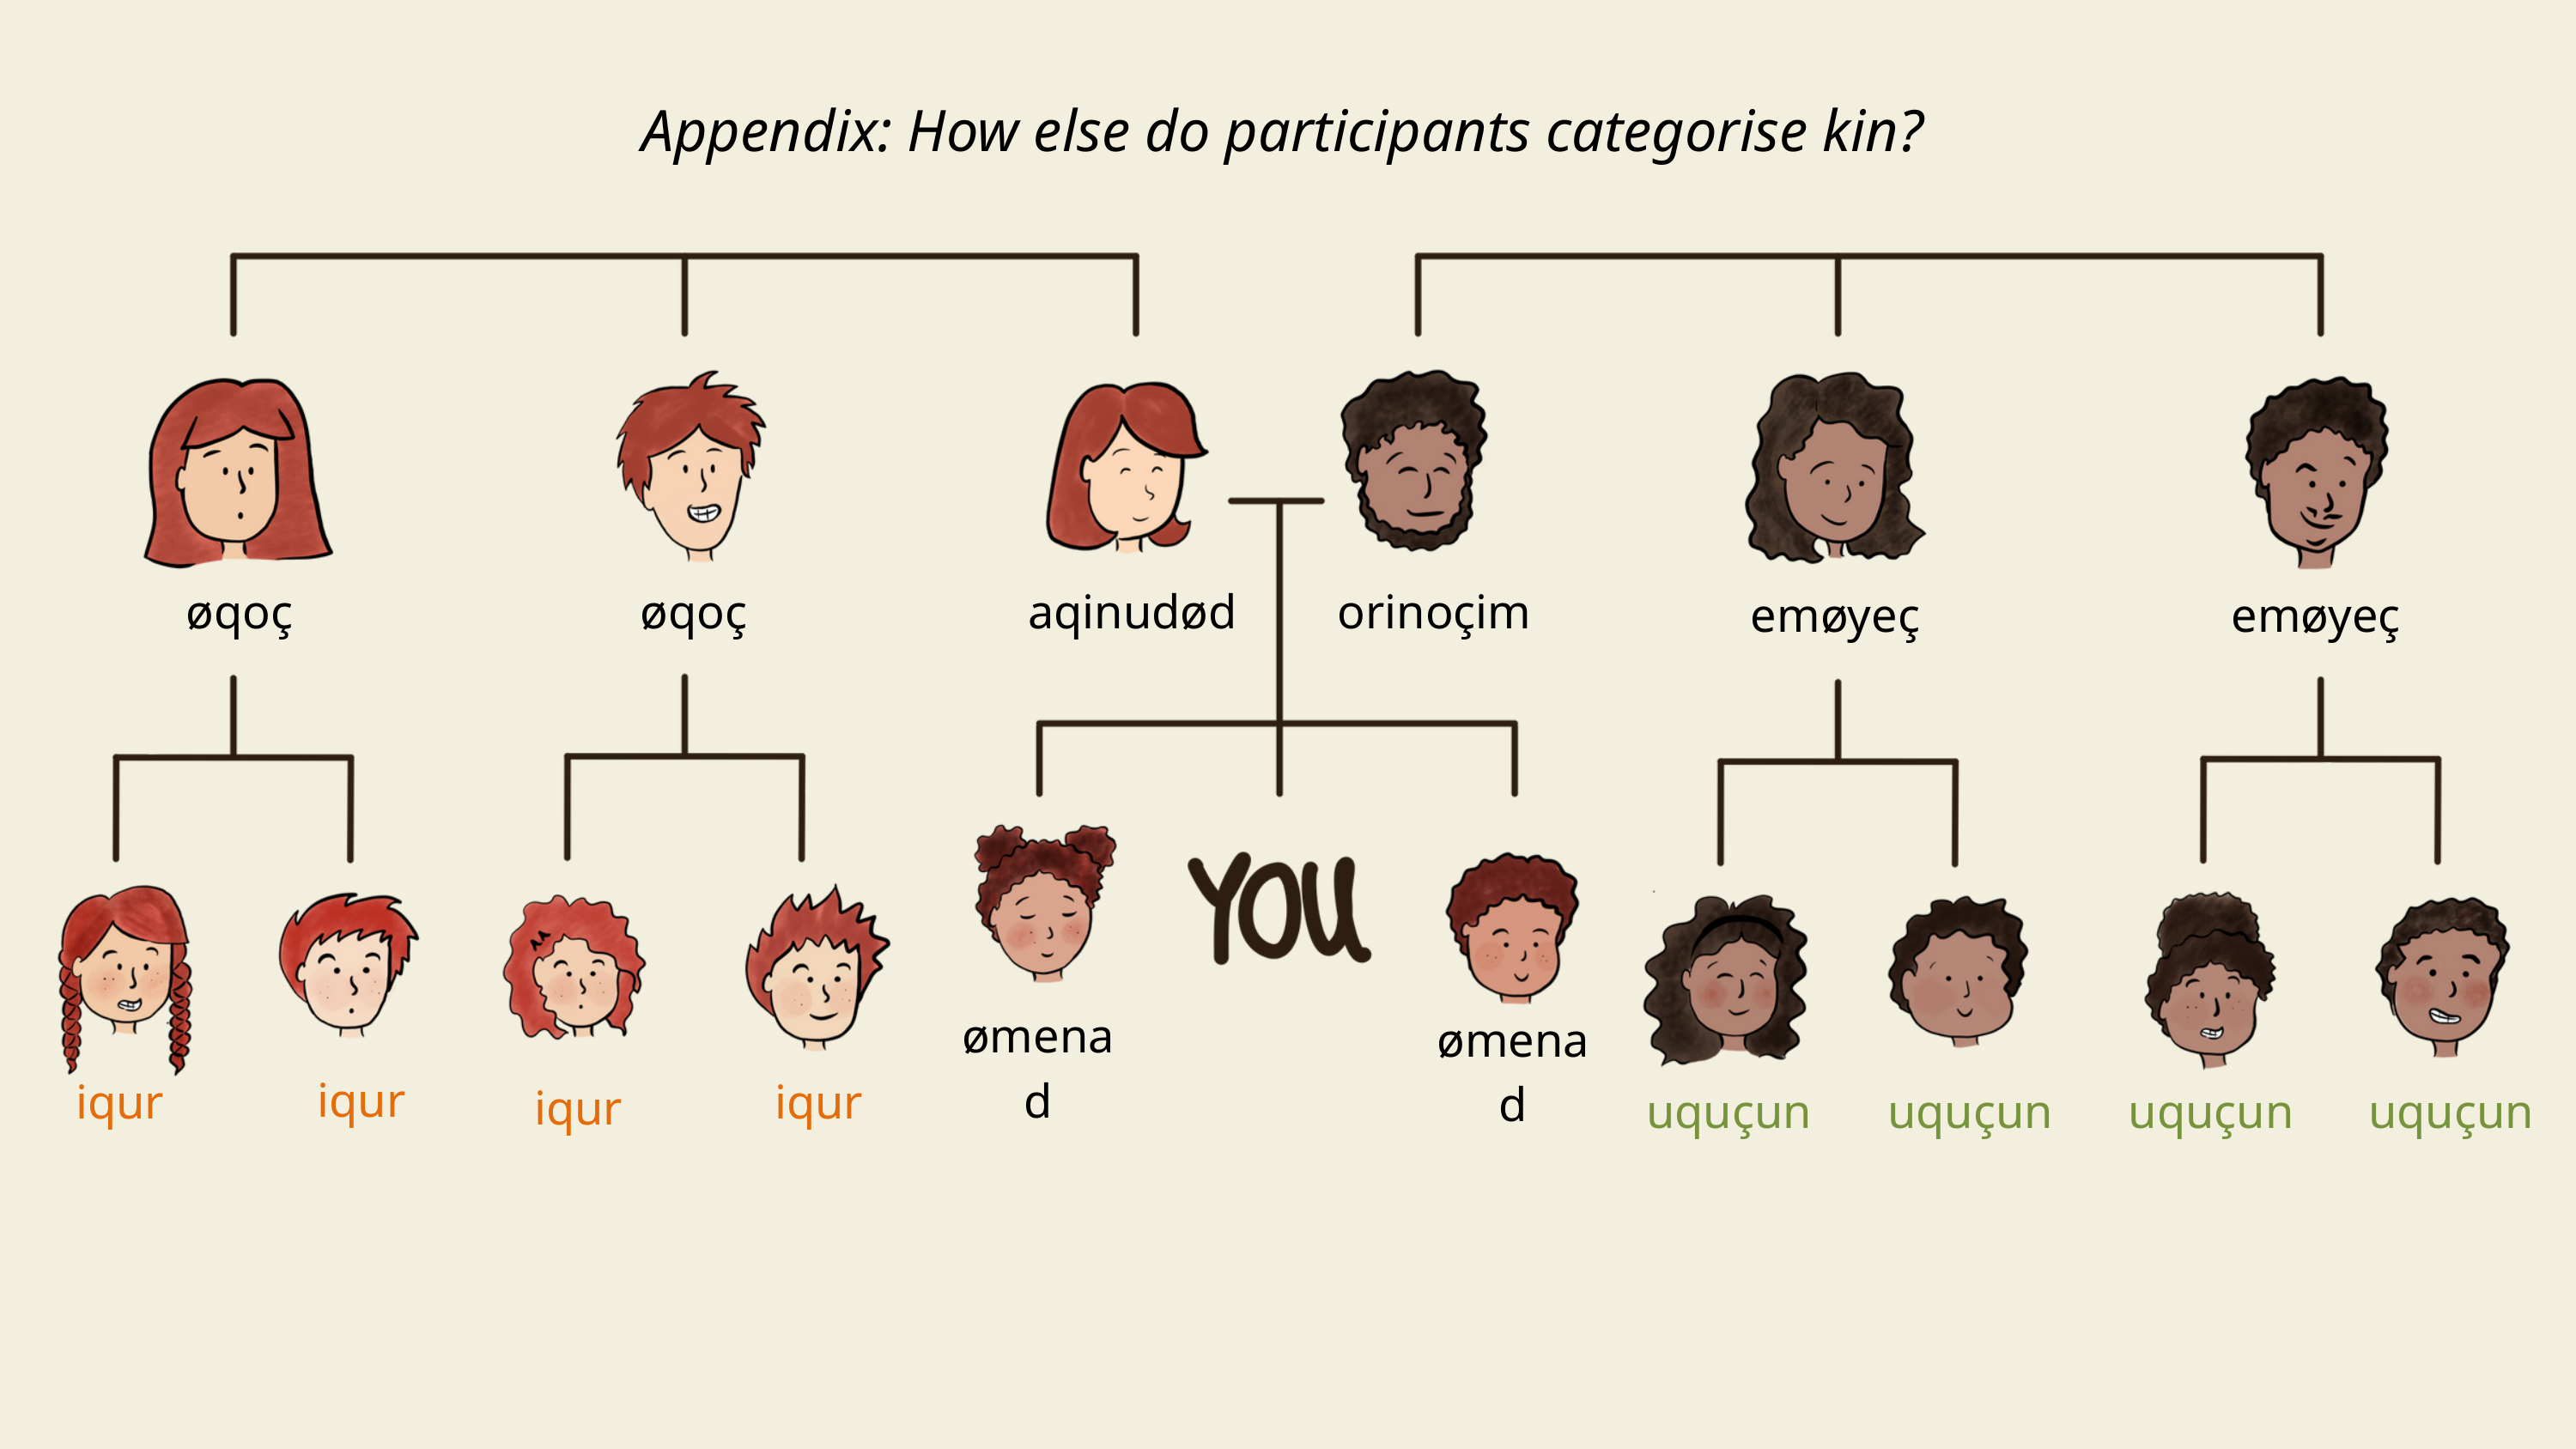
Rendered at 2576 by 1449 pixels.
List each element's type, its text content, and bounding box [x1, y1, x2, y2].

text_box ømenad [1423, 1001, 1604, 1131]
text_box iqur [61, 1063, 179, 1129]
text_box øqoç [637, 573, 750, 639]
text_box [0, 217, 2572, 1261]
text_box ømenad [948, 997, 1129, 1127]
text_box uquçun [2123, 1072, 2300, 1203]
text_box aqinudød [1022, 573, 1243, 639]
text_box uquçun [1881, 1072, 2060, 1138]
text_box iqur [768, 1063, 870, 1129]
text_box Appendix: How else do participants categorise kin? [487, 76, 2081, 170]
text_box uquçun [2358, 1072, 2544, 1138]
text_box uquçun [1640, 1072, 1818, 1203]
text_box emøyeç [2228, 575, 2404, 641]
text_box iqur [519, 1069, 638, 1134]
text_box iqur [309, 1061, 415, 1127]
text_box øqoç [183, 573, 295, 639]
text_box emøyeç [1747, 575, 1923, 641]
text_box orinoçim [1324, 573, 1545, 639]
